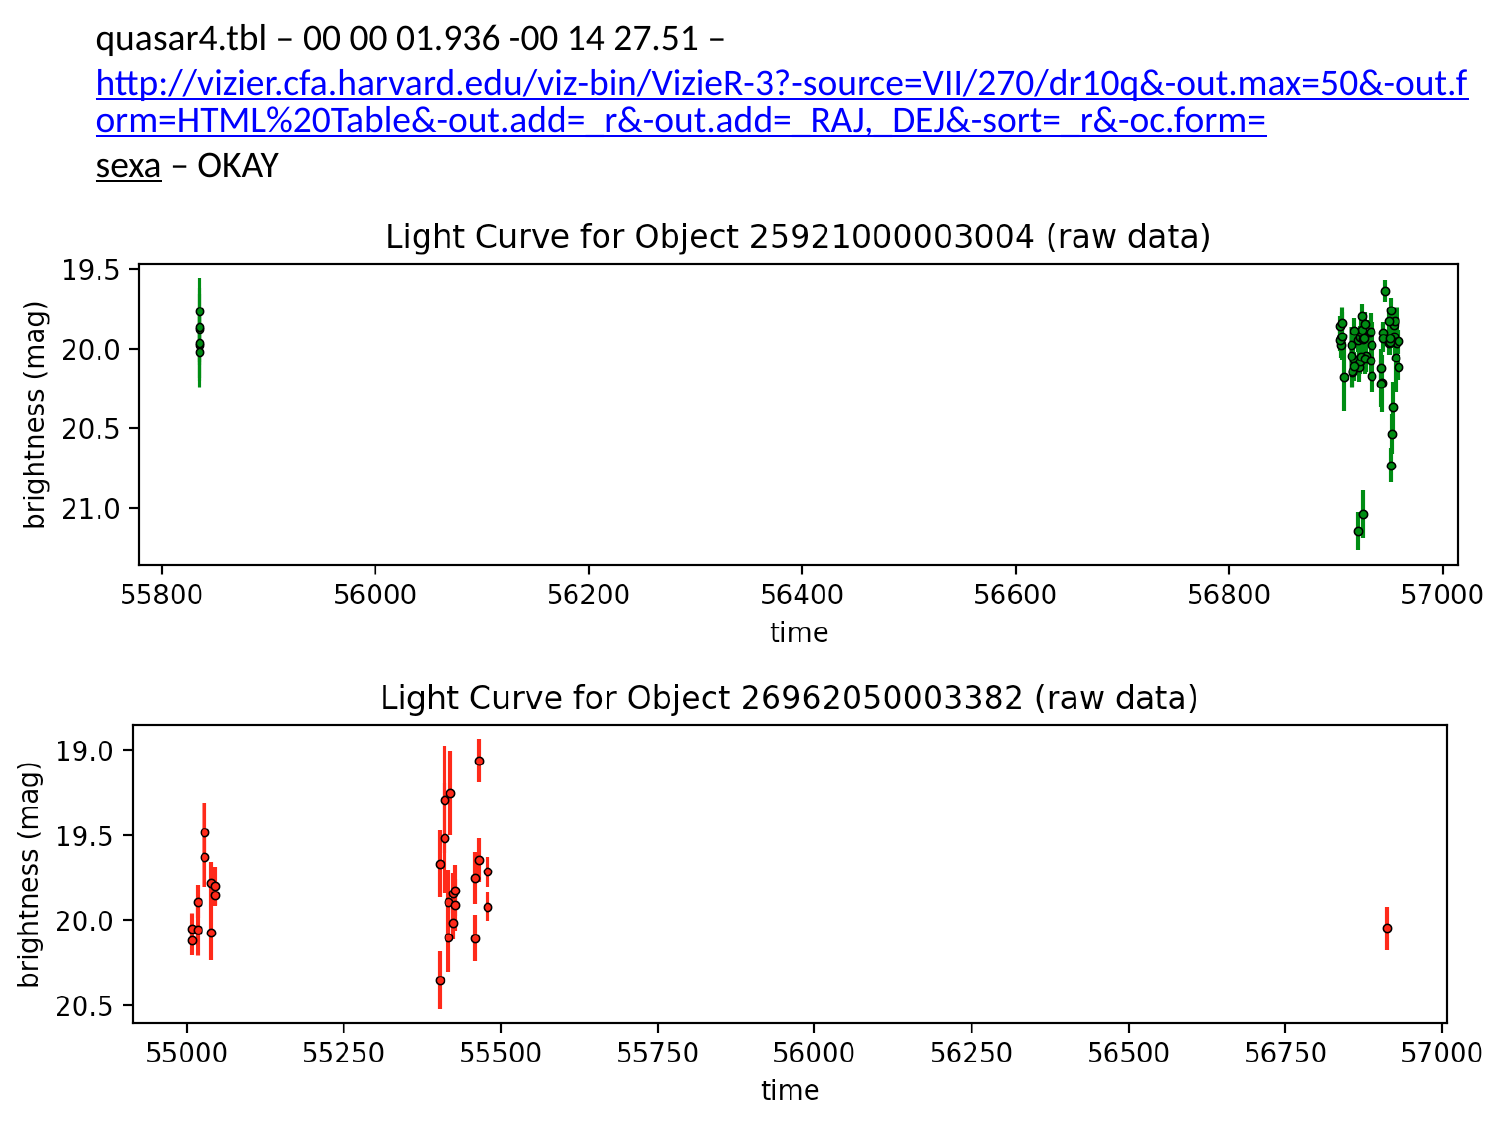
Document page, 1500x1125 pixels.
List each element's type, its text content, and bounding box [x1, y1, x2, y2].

picture [0, 659, 1500, 1125]
picture [0, 201, 1500, 655]
text_box quasar4.tbl – 00 00 01.936 -00 14 27.51 – http://vizier.cfa.harvard.edu/viz-bin/VizieR-3?-source=VII/270/dr10q&-out.max=50&-out.form=HTML%20Table&-out.add=_r&-out.add=_RAJ,_DEJ&-sort=_r&-oc.form=sexa – OKAY [80, 5, 1500, 155]
